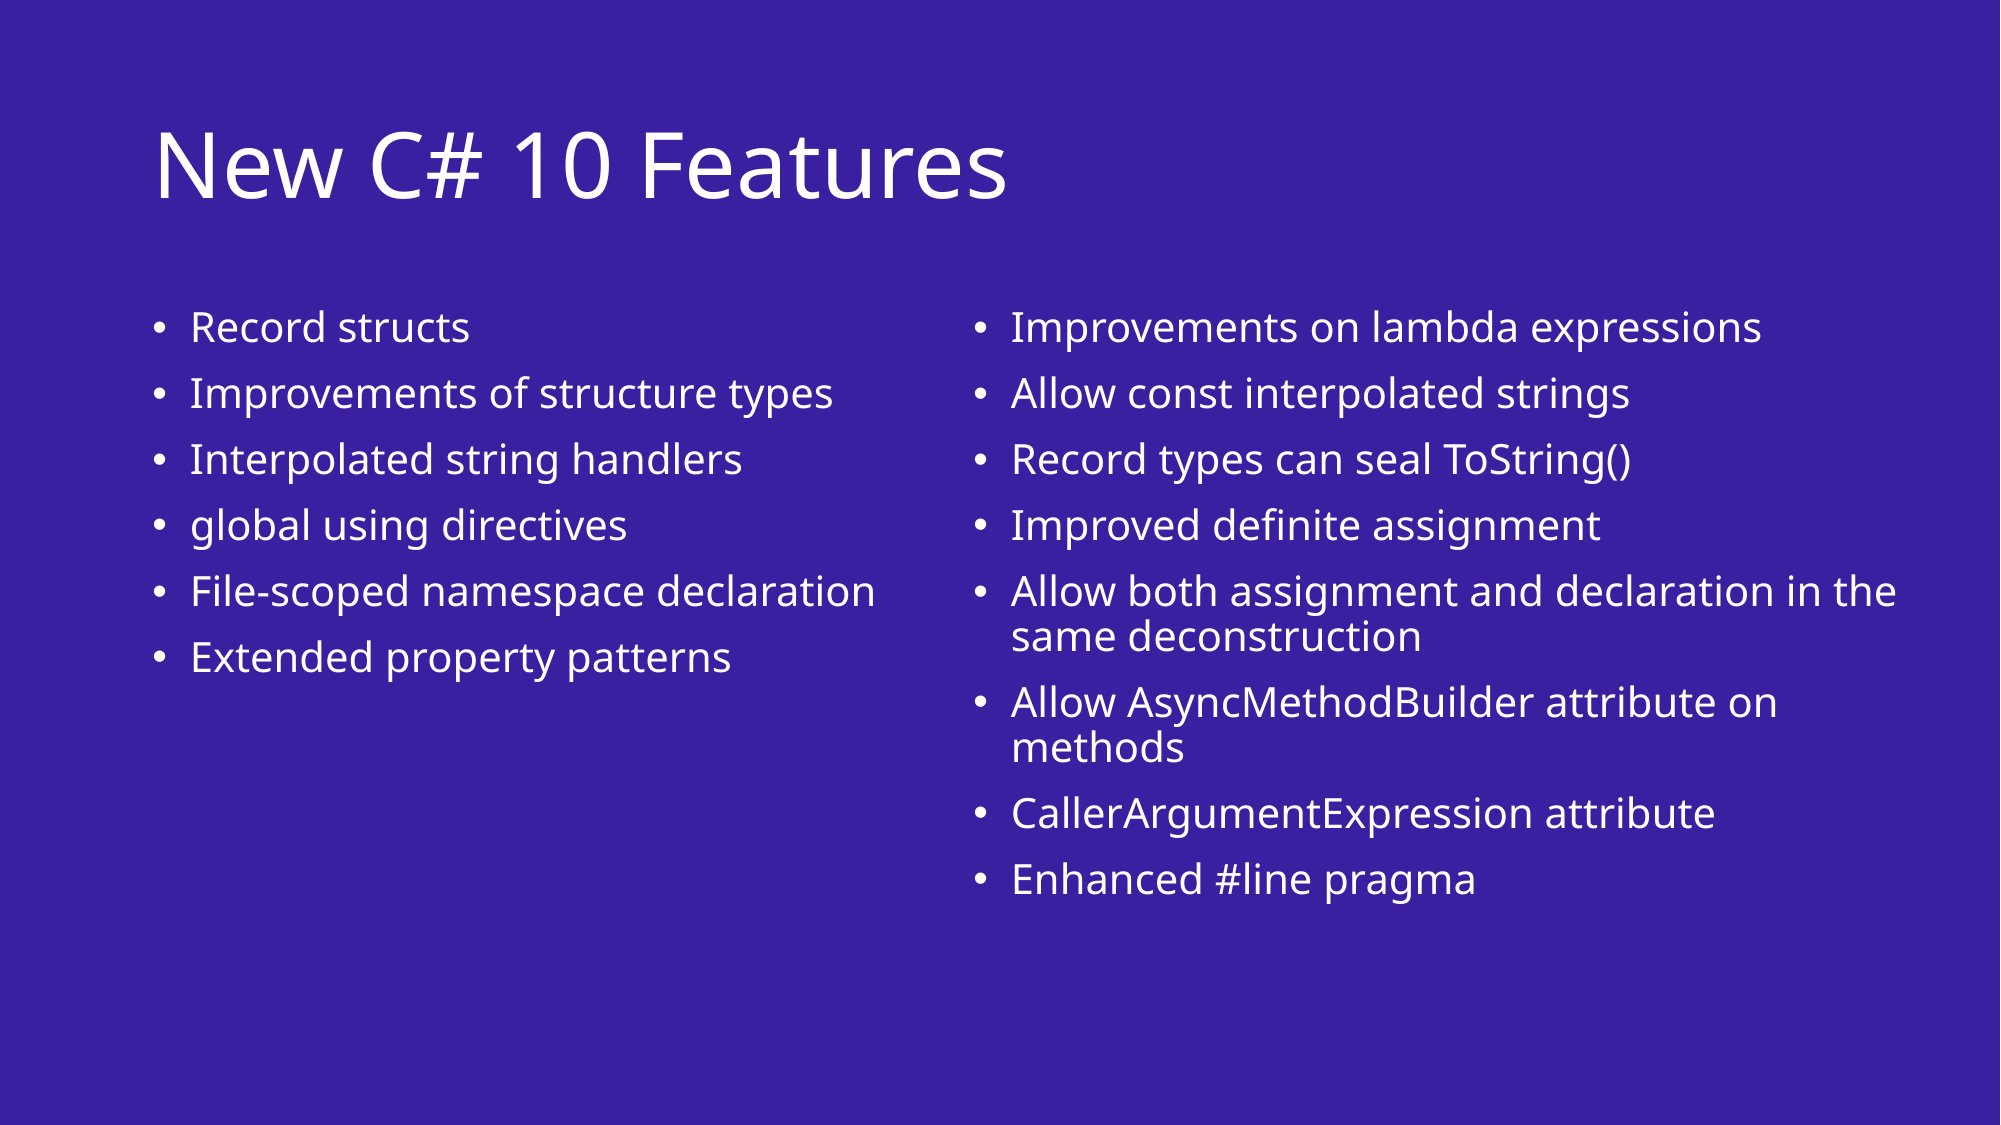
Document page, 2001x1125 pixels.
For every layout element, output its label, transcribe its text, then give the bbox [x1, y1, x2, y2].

list Record structs Improvements of structure types Interpolated string handlers global using directives File-scoped namespace declaration Extended property patterns [137, 299, 911, 1014]
list Improvements on lambda expressions Allow const interpolated strings Record types can seal ToString() Improved definite assignment Allow both assignment and declaration in the same deconstruction Allow AsyncMethodBuilder attribute on methods CallerArgumentExpression attribute Enhanced #line pragma [958, 299, 1969, 1014]
title New C# 10 Features [137, 59, 1863, 278]
